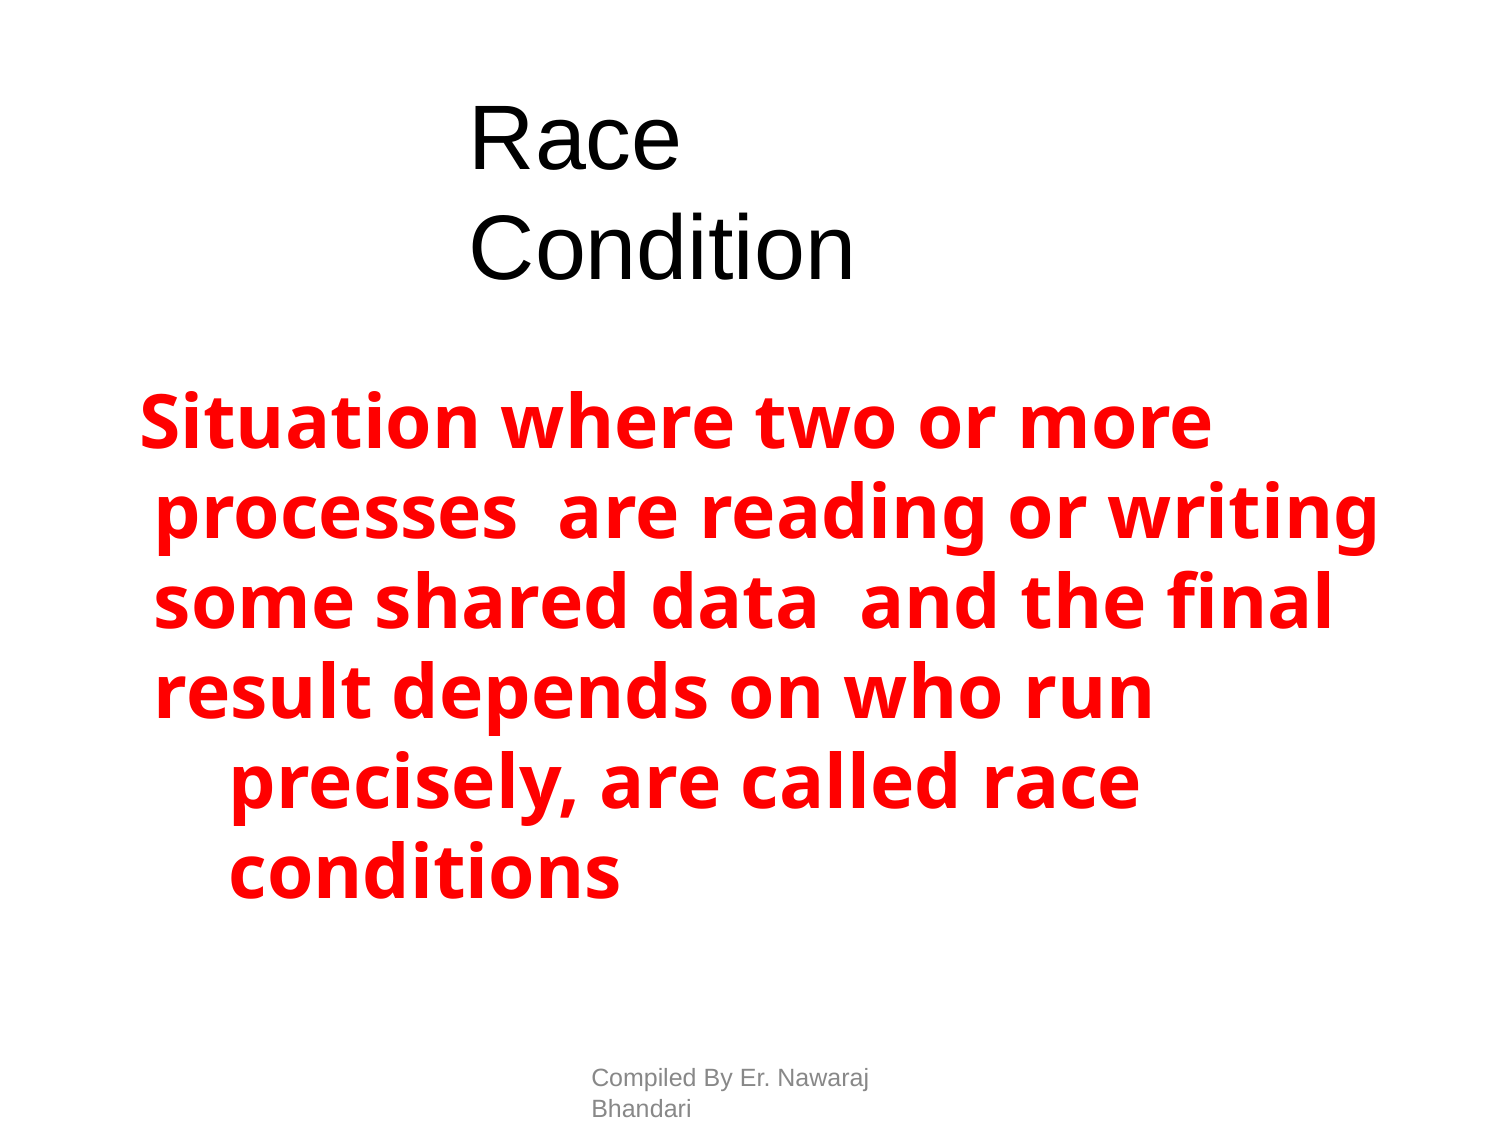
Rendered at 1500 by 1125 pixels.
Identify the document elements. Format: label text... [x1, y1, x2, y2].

footer Compiled By Er. Nawaraj Bhandari [589, 1060, 911, 1125]
text_box Situation where two or more processes are reading or writing some shared data and the final result depends on who run precisely, are called race conditions [137, 371, 1405, 914]
title Race Condition [466, 75, 1034, 298]
